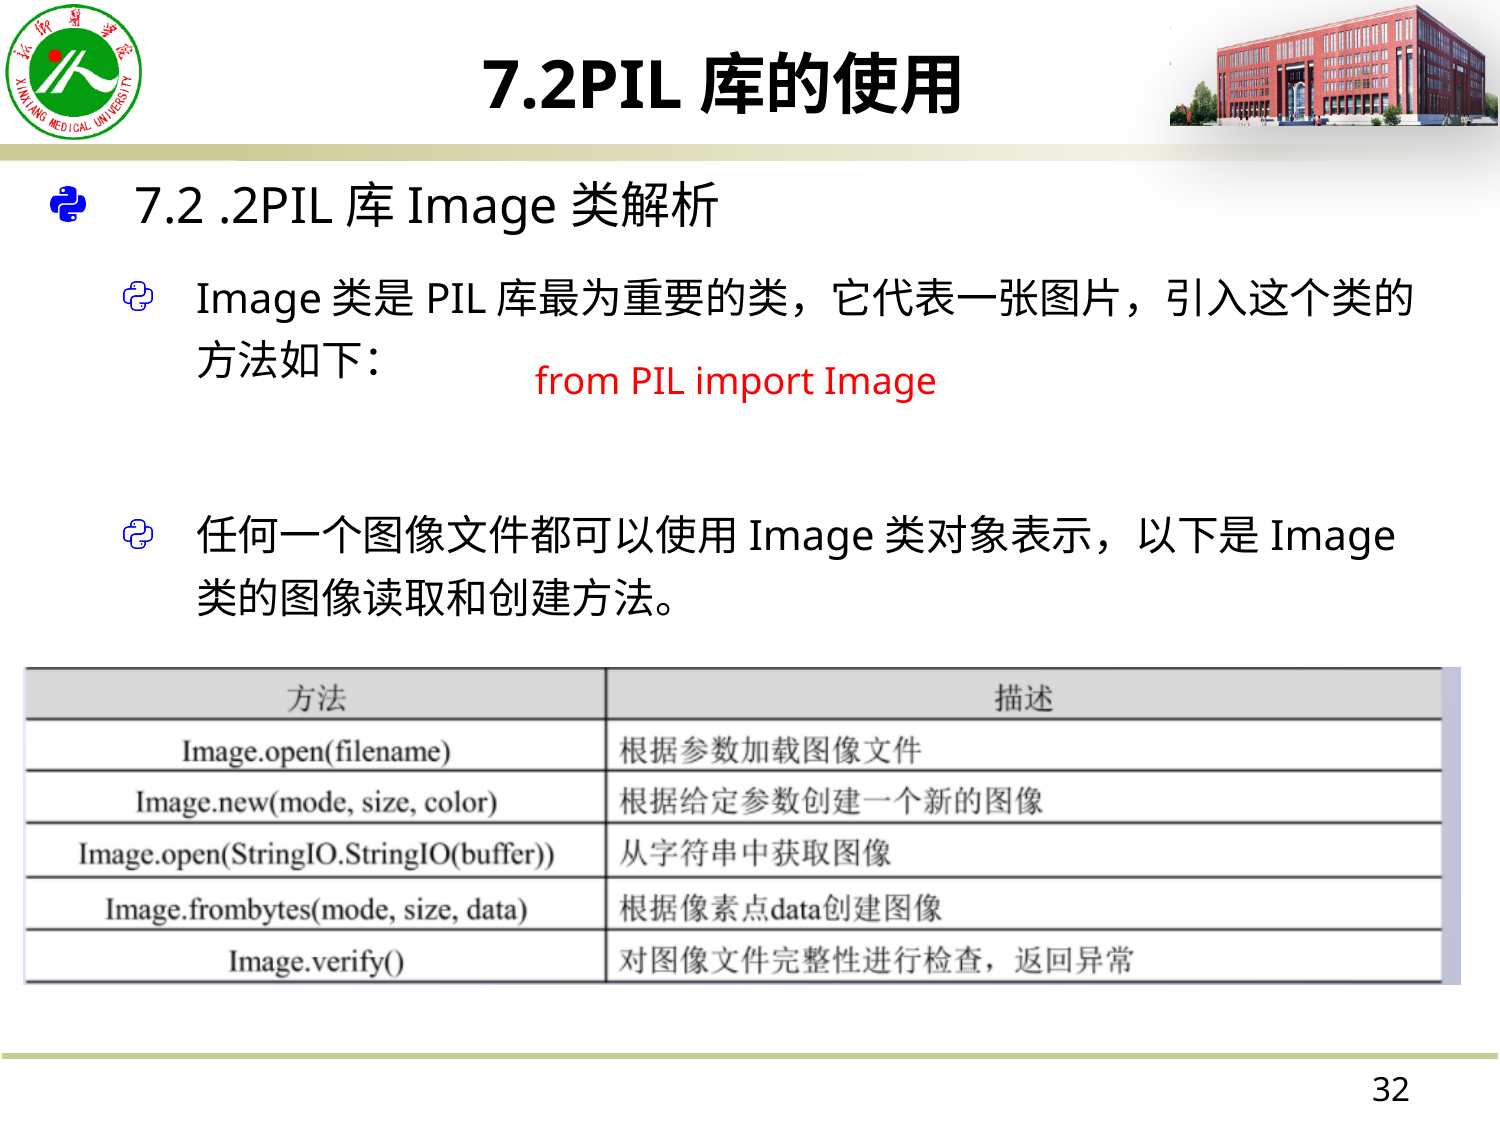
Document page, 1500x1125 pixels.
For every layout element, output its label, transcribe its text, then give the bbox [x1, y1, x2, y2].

slide_number 32 [1271, 1060, 1426, 1121]
picture [2, 1053, 1498, 1059]
title 7.2PIL库的使用 [277, 30, 1171, 130]
list 7.2 .2PIL库Image类解析 Image类是PIL库最为重要的类，它代表一张图片，引入这个类的方法如下： 任何一个图像文件都可以使用Image类对象表示，以下是Image类的图像读取和创建方法。 [35, 164, 1447, 666]
picture [23, 667, 1462, 985]
text_box from PIL import Image [520, 349, 953, 410]
picture [50, 186, 86, 222]
picture [5, 4, 142, 140]
picture [123, 281, 153, 311]
picture [123, 519, 153, 549]
picture [1170, 4, 1498, 126]
